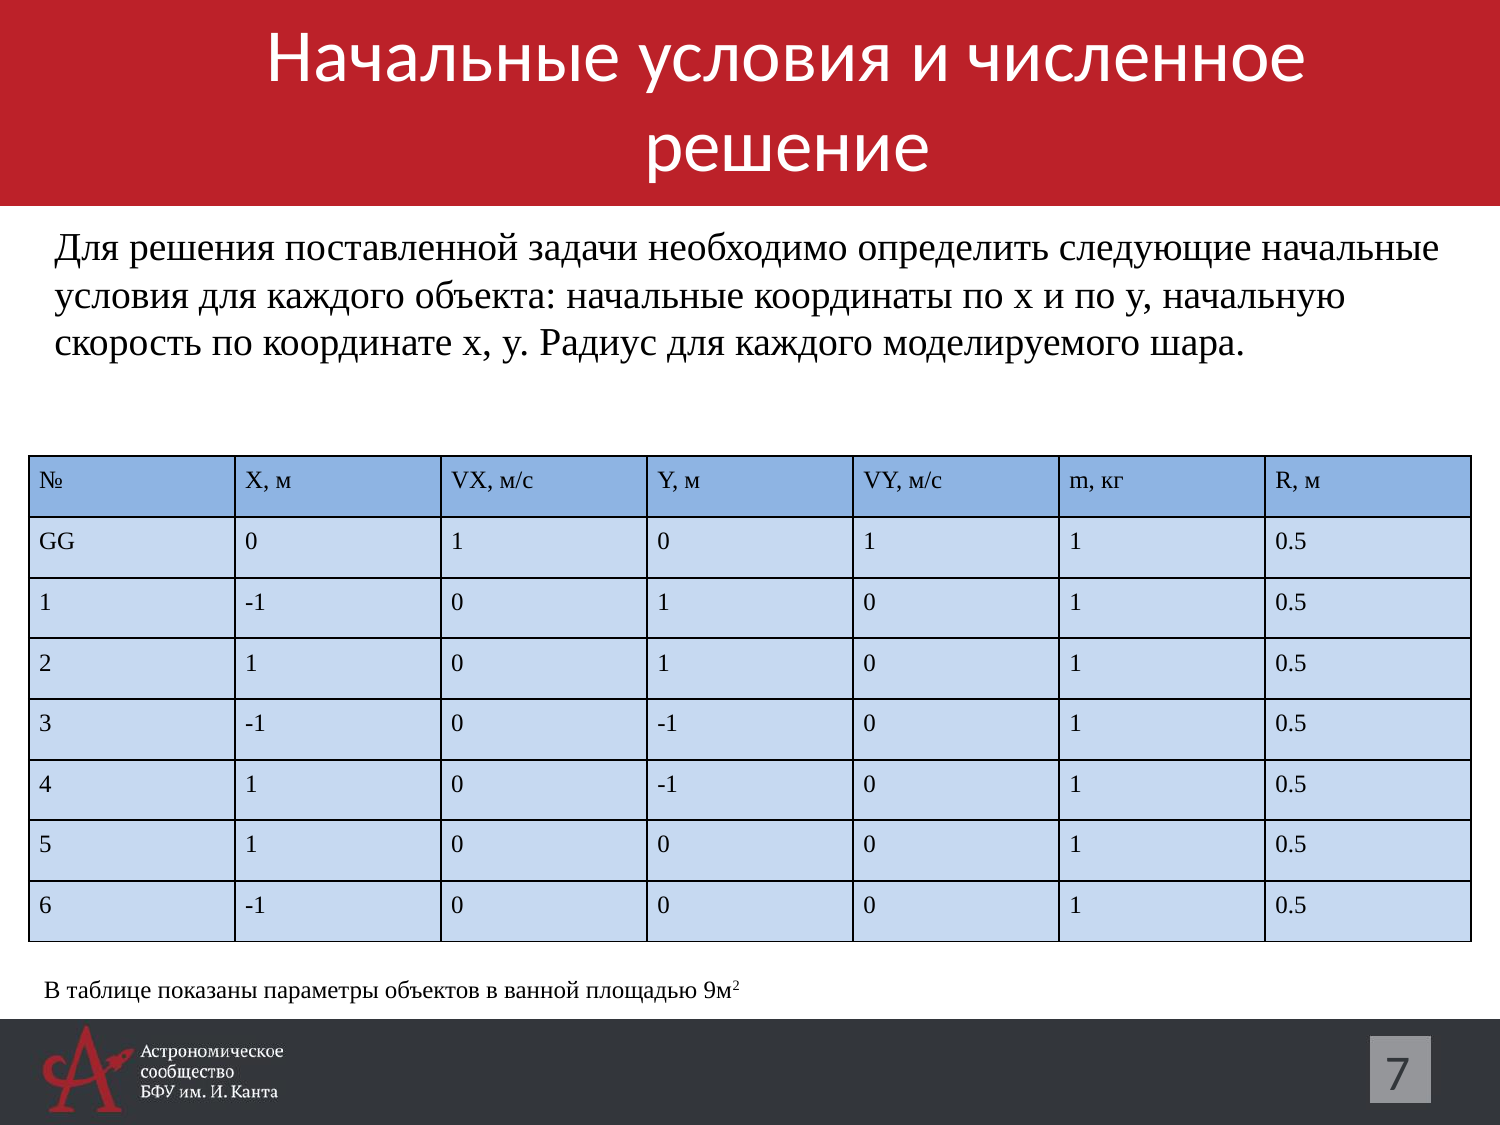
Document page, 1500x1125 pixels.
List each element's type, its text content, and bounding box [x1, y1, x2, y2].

picture [0, 0, 1500, 1125]
title Начальные условия и численное решение [75, 3, 1425, 191]
slide_number 7 [1364, 1035, 1425, 1106]
